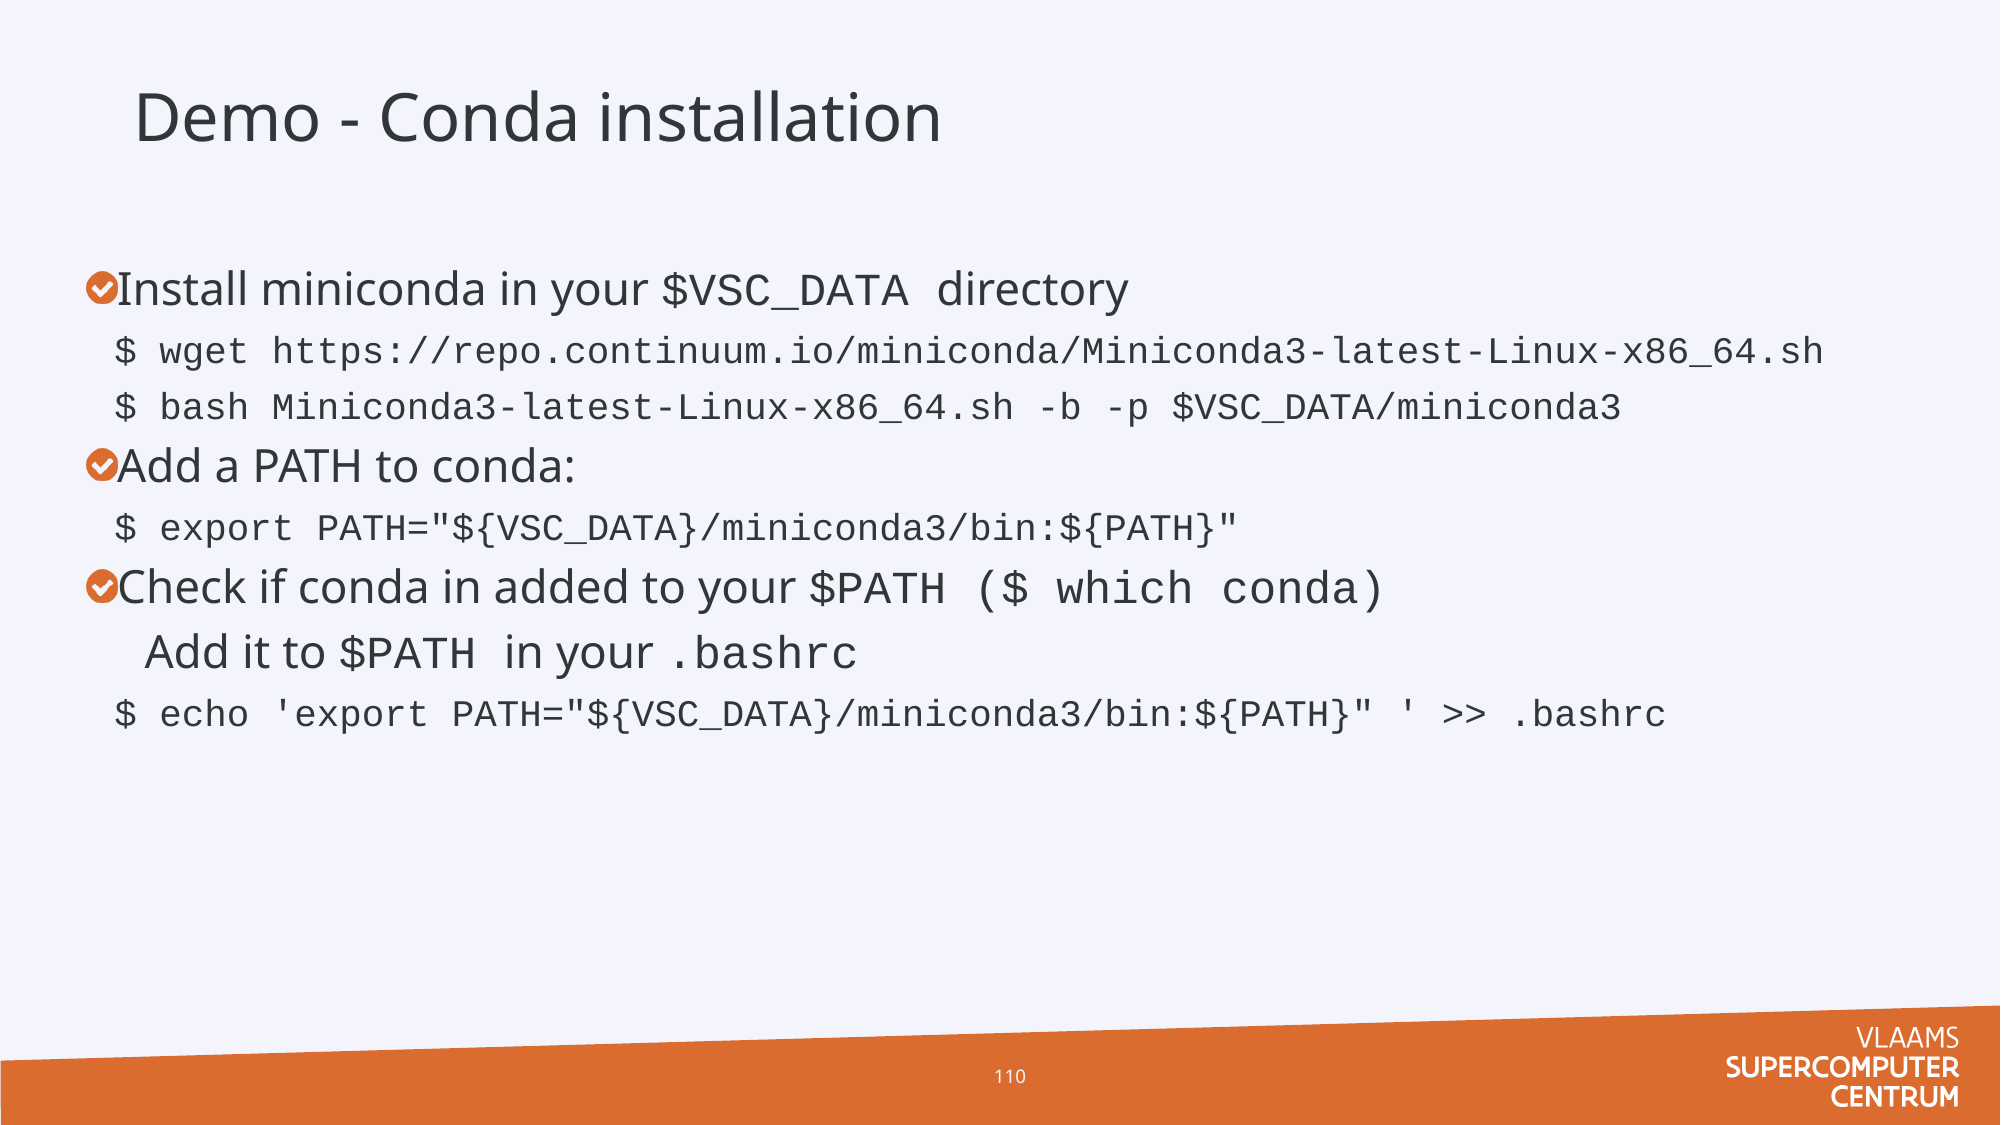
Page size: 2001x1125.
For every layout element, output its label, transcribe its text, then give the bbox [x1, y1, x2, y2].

picture [1725, 1021, 1960, 1117]
slide_number 110 [958, 1047, 1042, 1108]
text_box Demo - Conda installation [118, 54, 1941, 185]
picture [86, 448, 118, 481]
picture [86, 271, 118, 304]
text_box Install miniconda in your $VSC_DATA directory $ wget https://repo.continuum.io/miniconda/Miniconda3-latest-Linux-x86_64.sh $ bash Miniconda3-latest-Linux-x86_64.sh -b -p $VSC_DATA/miniconda3 Add a PATH to conda: $ export PATH="${VSC_DATA}/miniconda3/bin:${PATH}" Check if conda in added to your $PATH ($ which conda) Add it to $PATH in your .bashrc $ echo 'export PATH="${VSC_DATA}/miniconda3/bin:${PATH}" ' >> .bashrc [86, 265, 2000, 993]
picture [86, 569, 118, 603]
